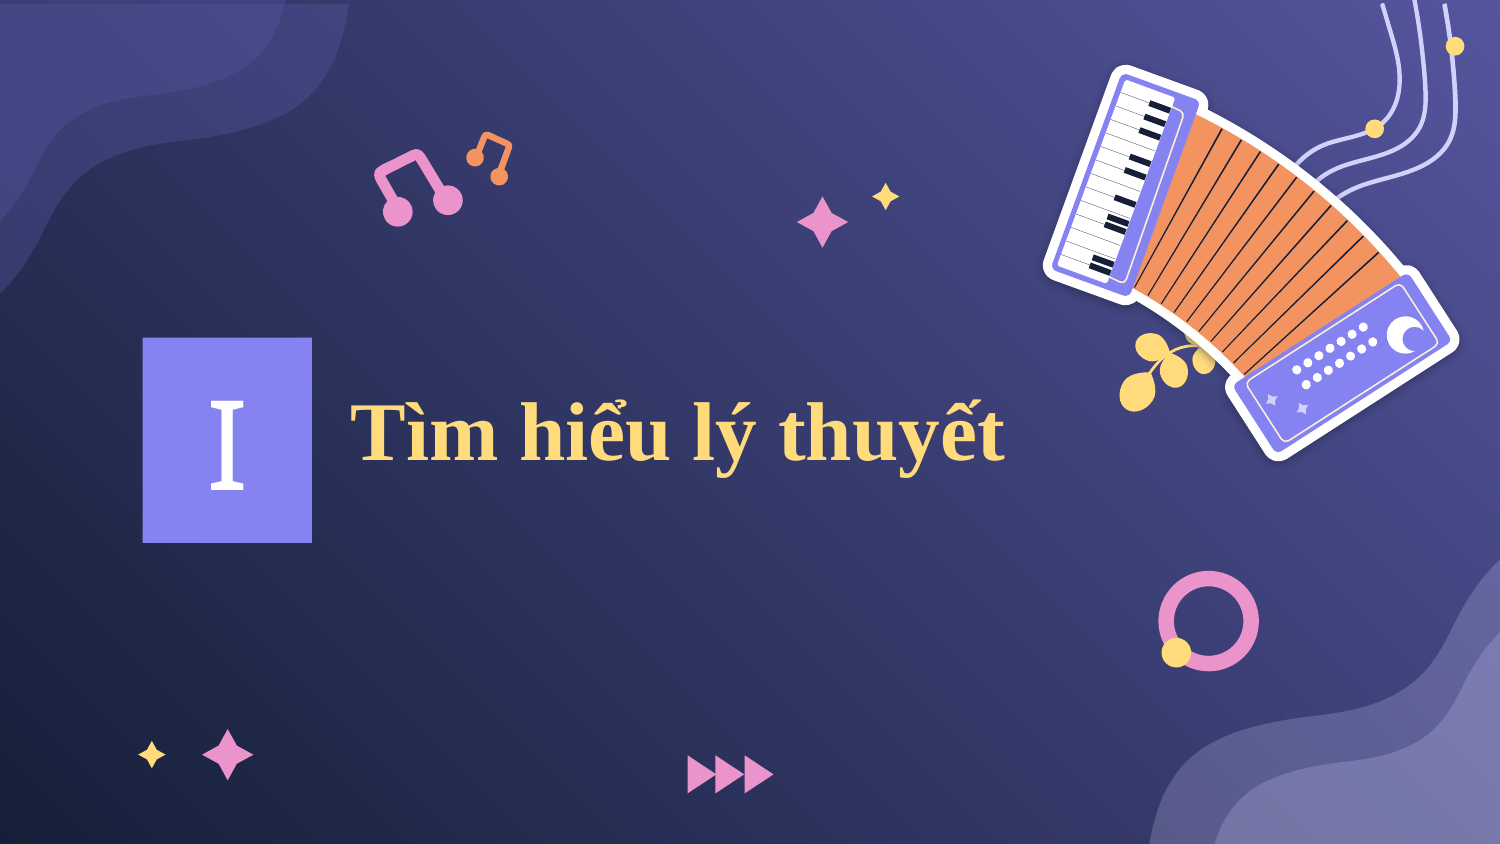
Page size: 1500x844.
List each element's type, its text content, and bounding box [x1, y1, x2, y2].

text_box [1161, 637, 1192, 668]
title Tìm hiểu lý thuyết [335, 358, 1167, 497]
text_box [1051, 73, 1452, 453]
text_box [466, 131, 513, 186]
text_box [374, 149, 463, 227]
text_box [796, 196, 849, 248]
text_box [872, 182, 900, 211]
title I [142, 337, 312, 543]
text_box [1158, 570, 1259, 672]
